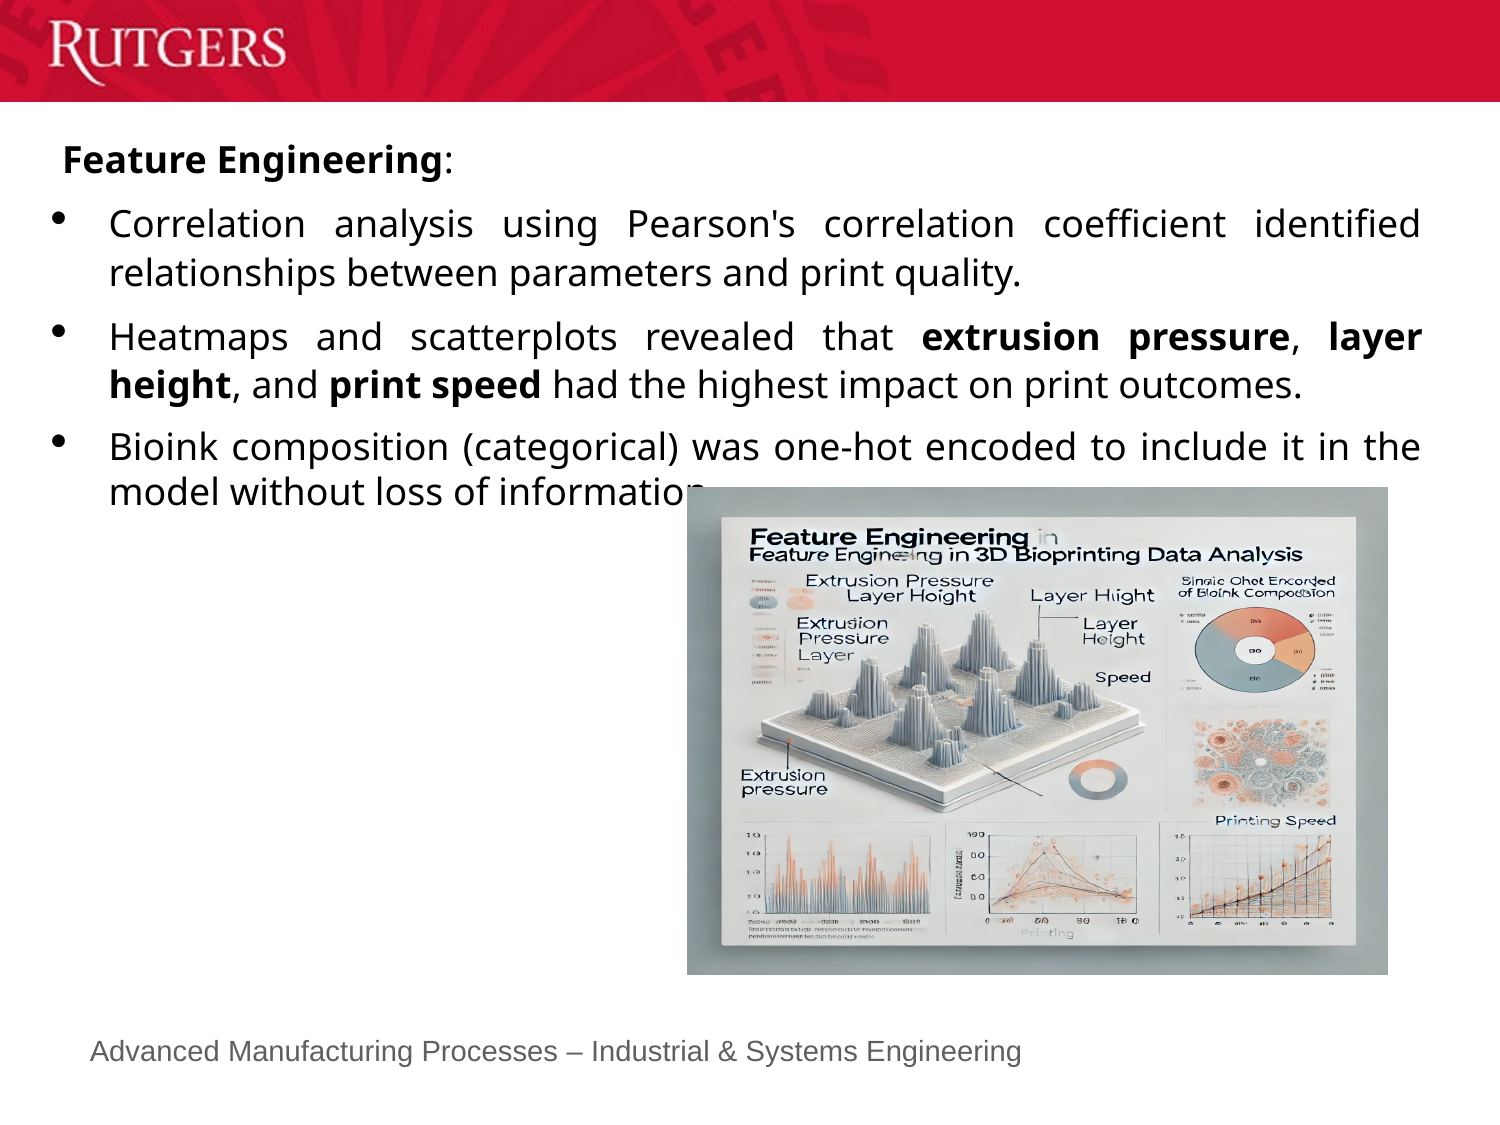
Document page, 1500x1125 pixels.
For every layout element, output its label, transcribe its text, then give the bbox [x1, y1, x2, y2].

picture [0, 0, 1500, 102]
picture [687, 487, 1388, 976]
text_box Feature Engineering: Correlation analysis using Pearson's correlation coefficient identified relationships between parameters and print quality. Heatmaps and scatterplots revealed that extrusion pressure, layer height, and print speed had the highest impact on print outcomes. Bioink composition (categorical) was one-hot encoded to include it in the model without loss of information. [37, 125, 1438, 521]
